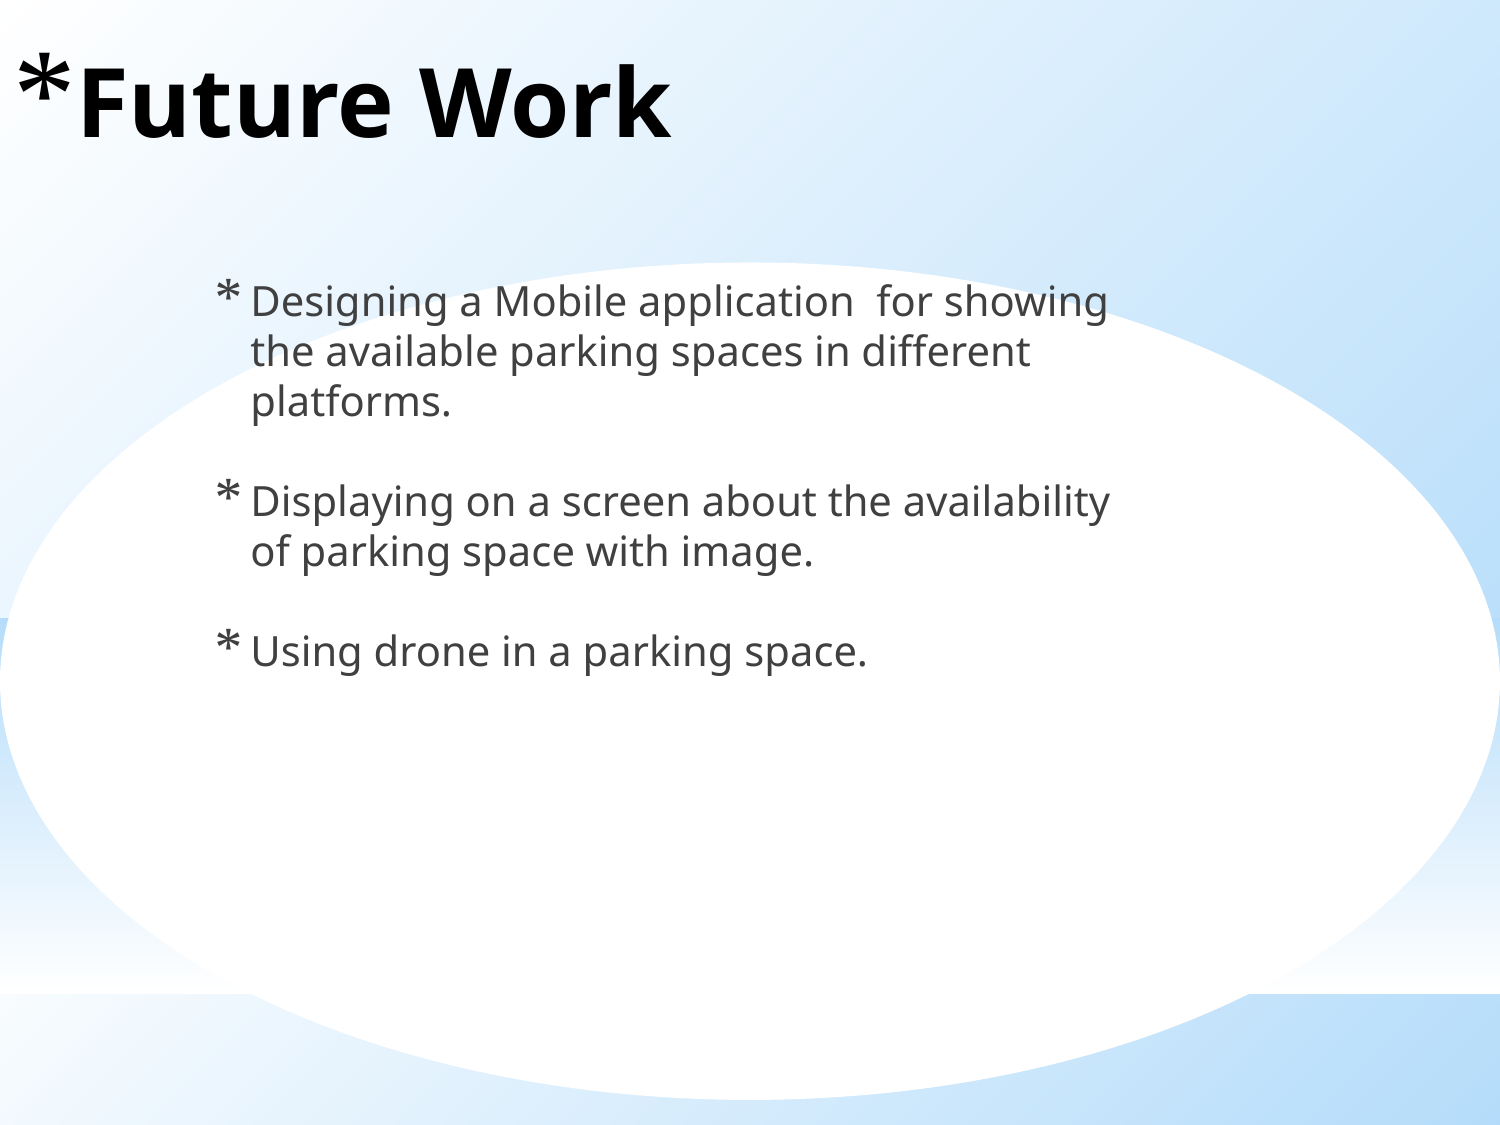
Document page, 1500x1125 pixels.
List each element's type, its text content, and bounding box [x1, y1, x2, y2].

text_box Designing a Mobile application for showing the available parking spaces in different platforms. Displaying on a screen about the availability of parking space with image. Using drone in a parking space. [164, 221, 1146, 553]
text_box Future Work [0, 34, 1069, 222]
